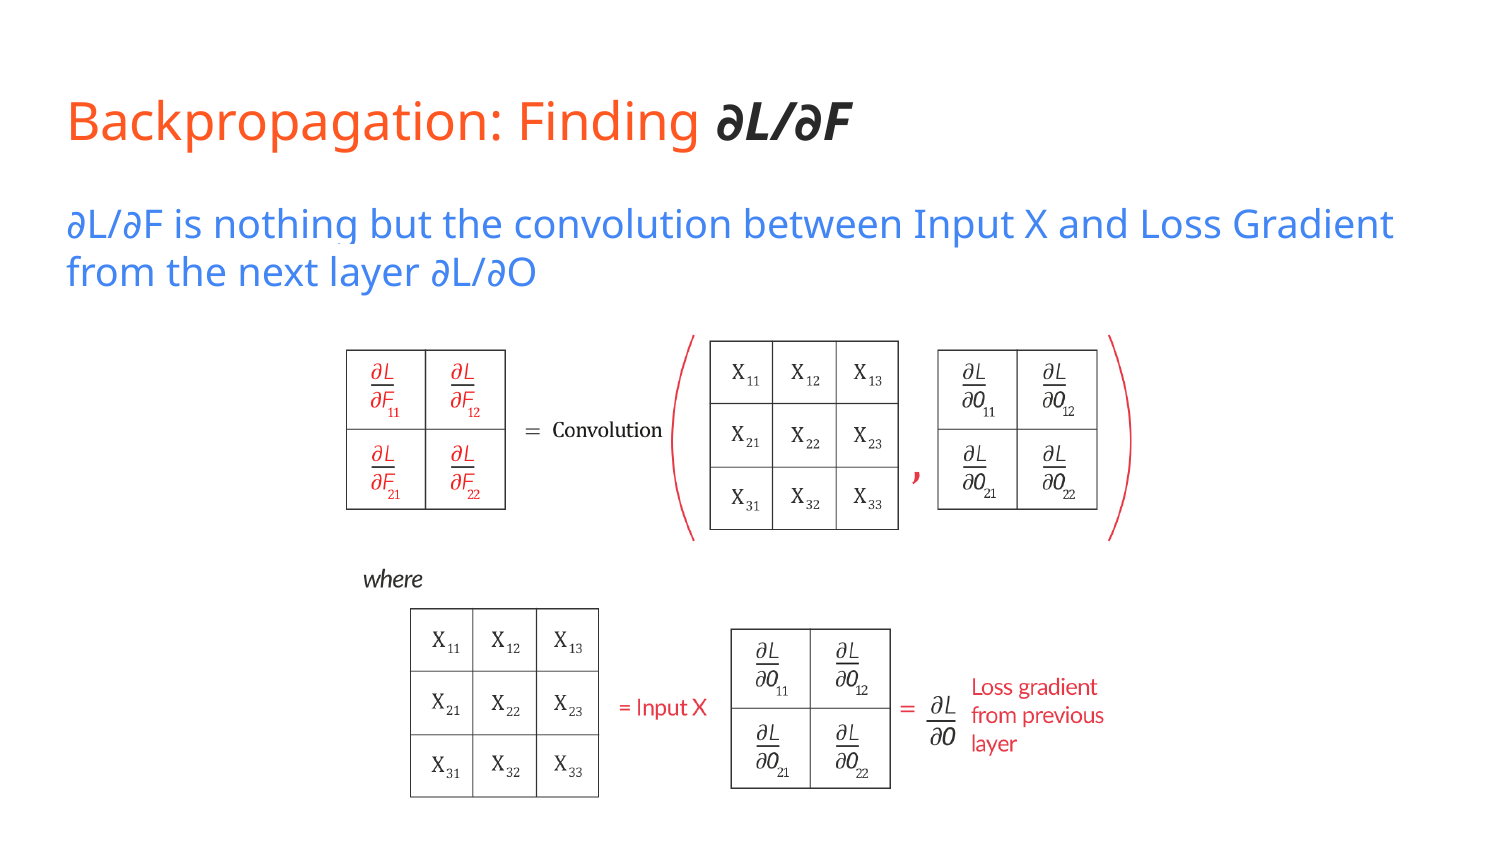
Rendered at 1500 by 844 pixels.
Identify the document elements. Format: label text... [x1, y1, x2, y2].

picture [328, 309, 1149, 815]
title Backpropagation: Finding ∂L/∂F [51, 72, 1449, 167]
text_box ∂L/∂F is nothing but the convolution between Input X and Loss Gradient from the next layer ∂L/∂O [51, 183, 1427, 309]
